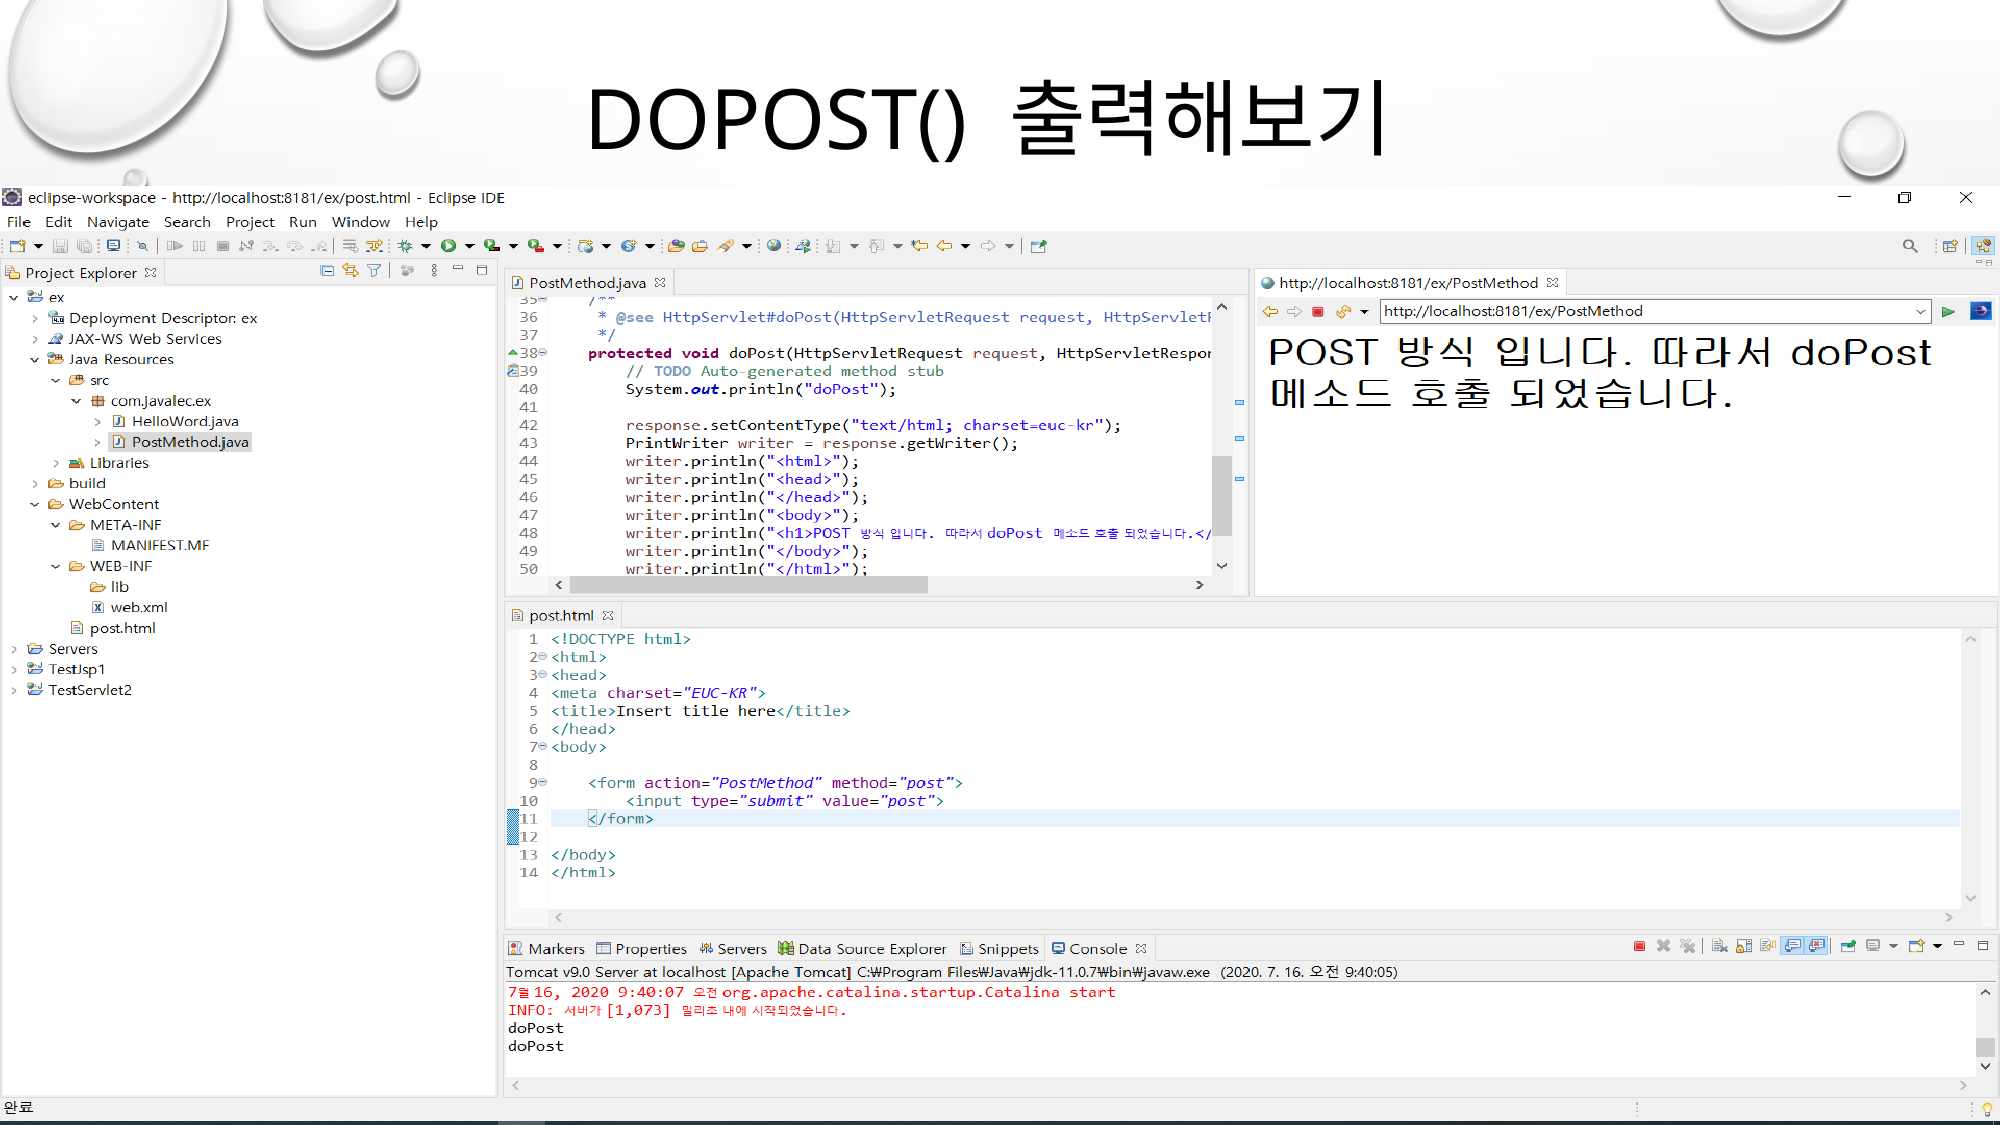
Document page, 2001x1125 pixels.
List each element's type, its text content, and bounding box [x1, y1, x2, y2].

title doPost() 출력해보기 [137, 59, 1863, 182]
picture [0, 0, 2000, 1125]
